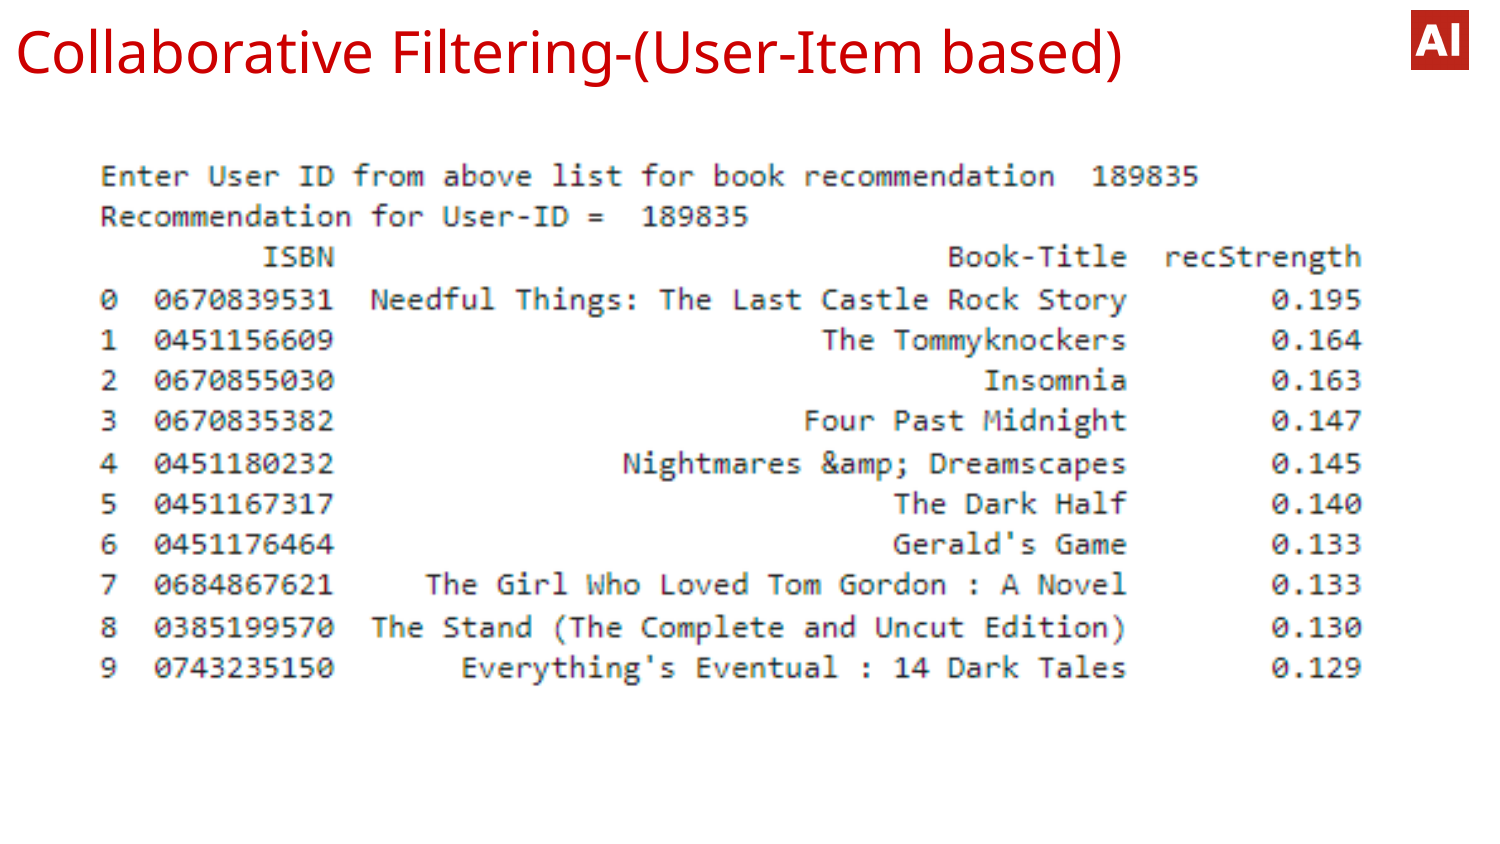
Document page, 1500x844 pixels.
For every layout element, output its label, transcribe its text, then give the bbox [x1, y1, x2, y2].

picture [1411, 10, 1469, 70]
picture [98, 148, 1402, 739]
title Collaborative Filtering-(User-Item based) [0, 0, 1398, 112]
